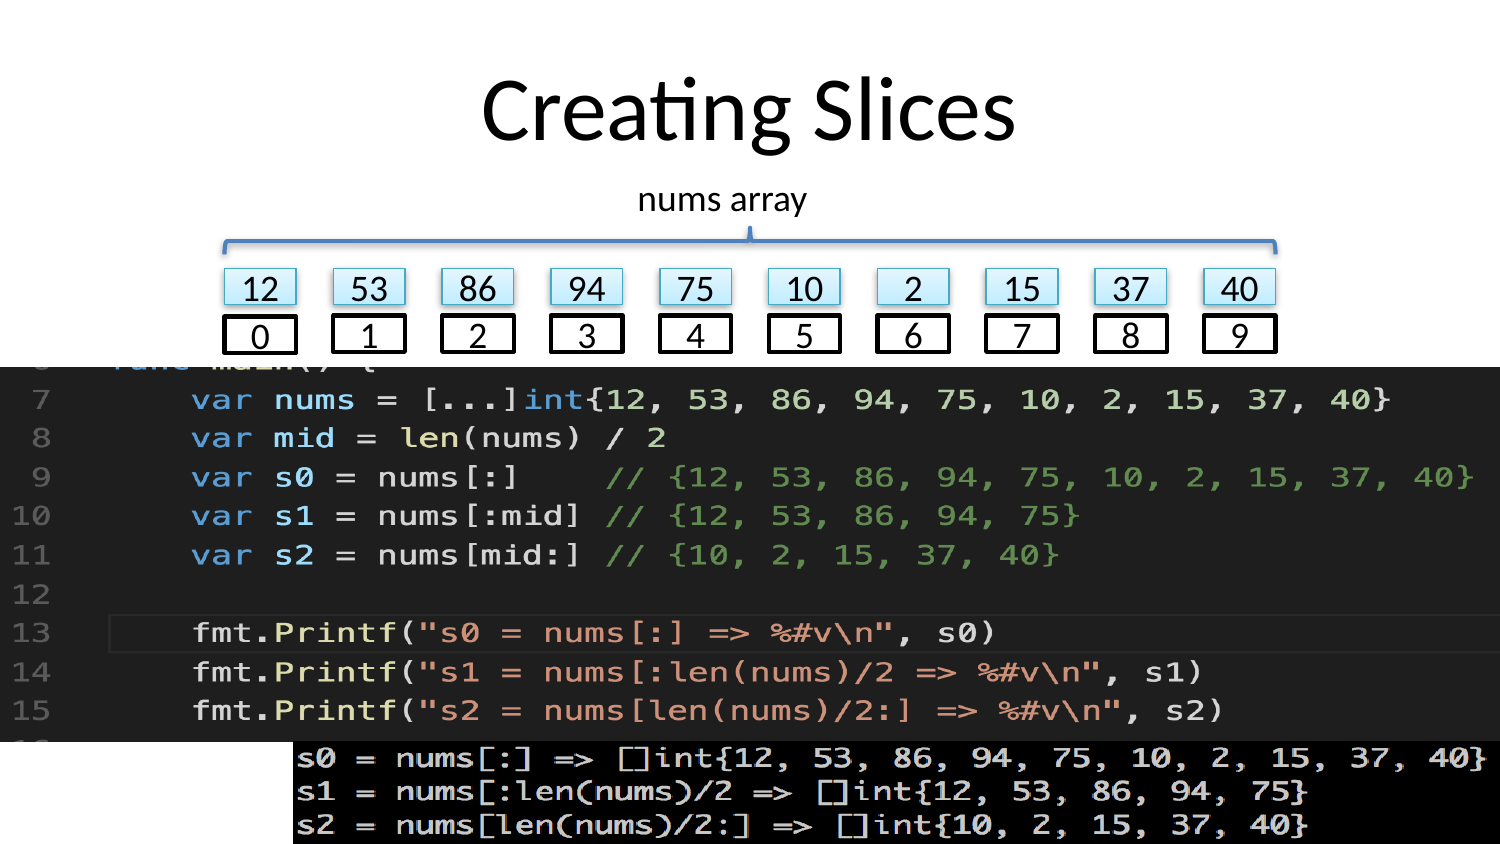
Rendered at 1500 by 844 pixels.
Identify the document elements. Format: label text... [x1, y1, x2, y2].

text_box 3 [549, 313, 625, 354]
text_box nums array [622, 166, 878, 227]
text_box 5 [767, 313, 842, 354]
text_box 7 [984, 313, 1060, 354]
picture [0, 367, 1500, 844]
text_box 6 [875, 313, 951, 354]
text_box 4 [658, 313, 733, 354]
text_box 0 [222, 314, 298, 355]
text_box [222, 227, 1278, 255]
text_box 2 [440, 313, 516, 354]
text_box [224, 268, 1276, 305]
text_box 1 [331, 313, 407, 354]
text_box 8 [1093, 313, 1169, 354]
title Creating Slices [75, 33, 1425, 175]
text_box 9 [1202, 313, 1278, 354]
